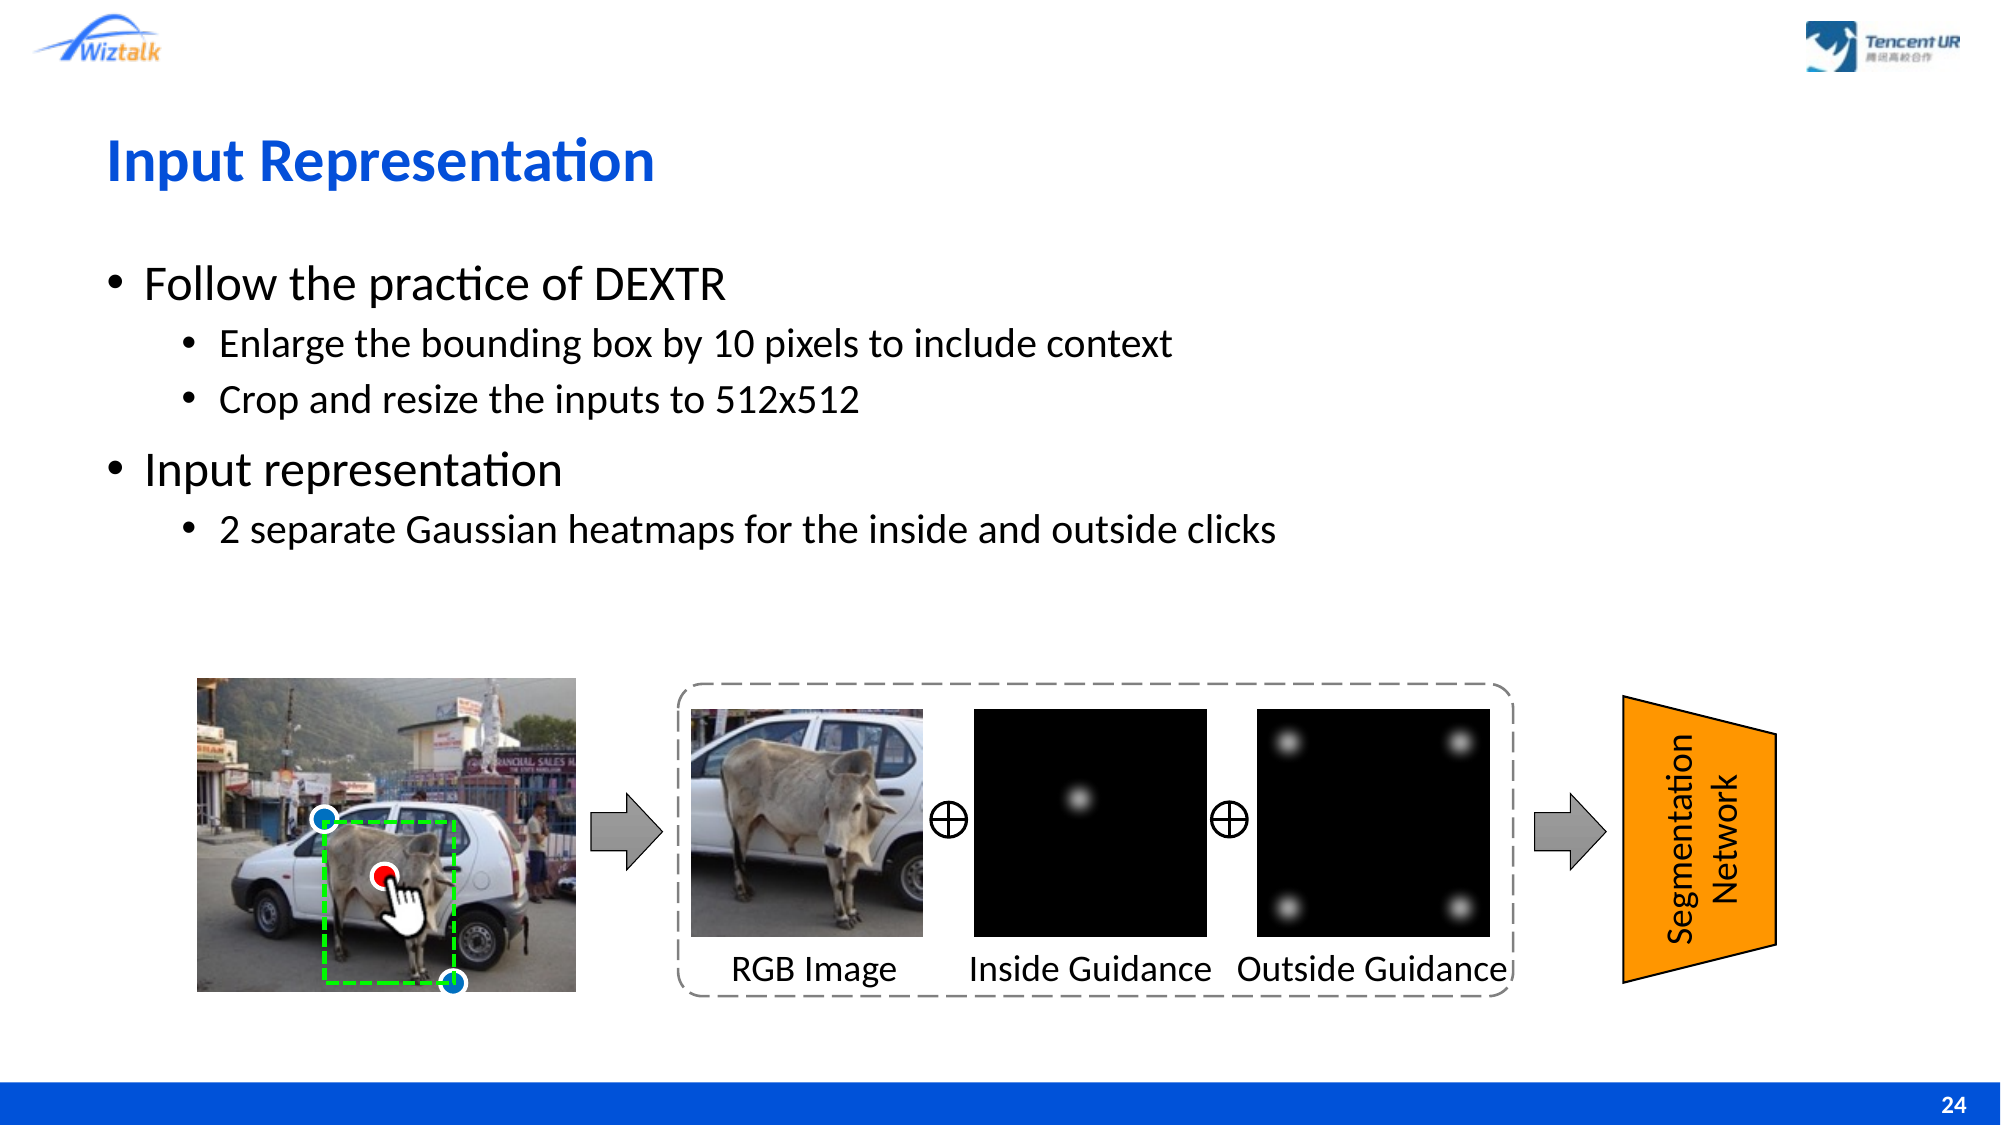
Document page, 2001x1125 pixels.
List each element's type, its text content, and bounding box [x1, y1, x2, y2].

picture [20, 5, 184, 73]
slide_number 24 [1862, 1073, 1983, 1125]
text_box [197, 678, 1776, 1001]
picture [1806, 21, 1960, 72]
list Follow the practice of DEXTR Enlarge the bounding box by 10 pixels to include context Crop and resize the inputs to 512x512 Input representation 2 separate Gaussian heatmaps for the inside and outside clicks [91, 249, 1895, 603]
title Input Representation [91, 91, 1895, 231]
